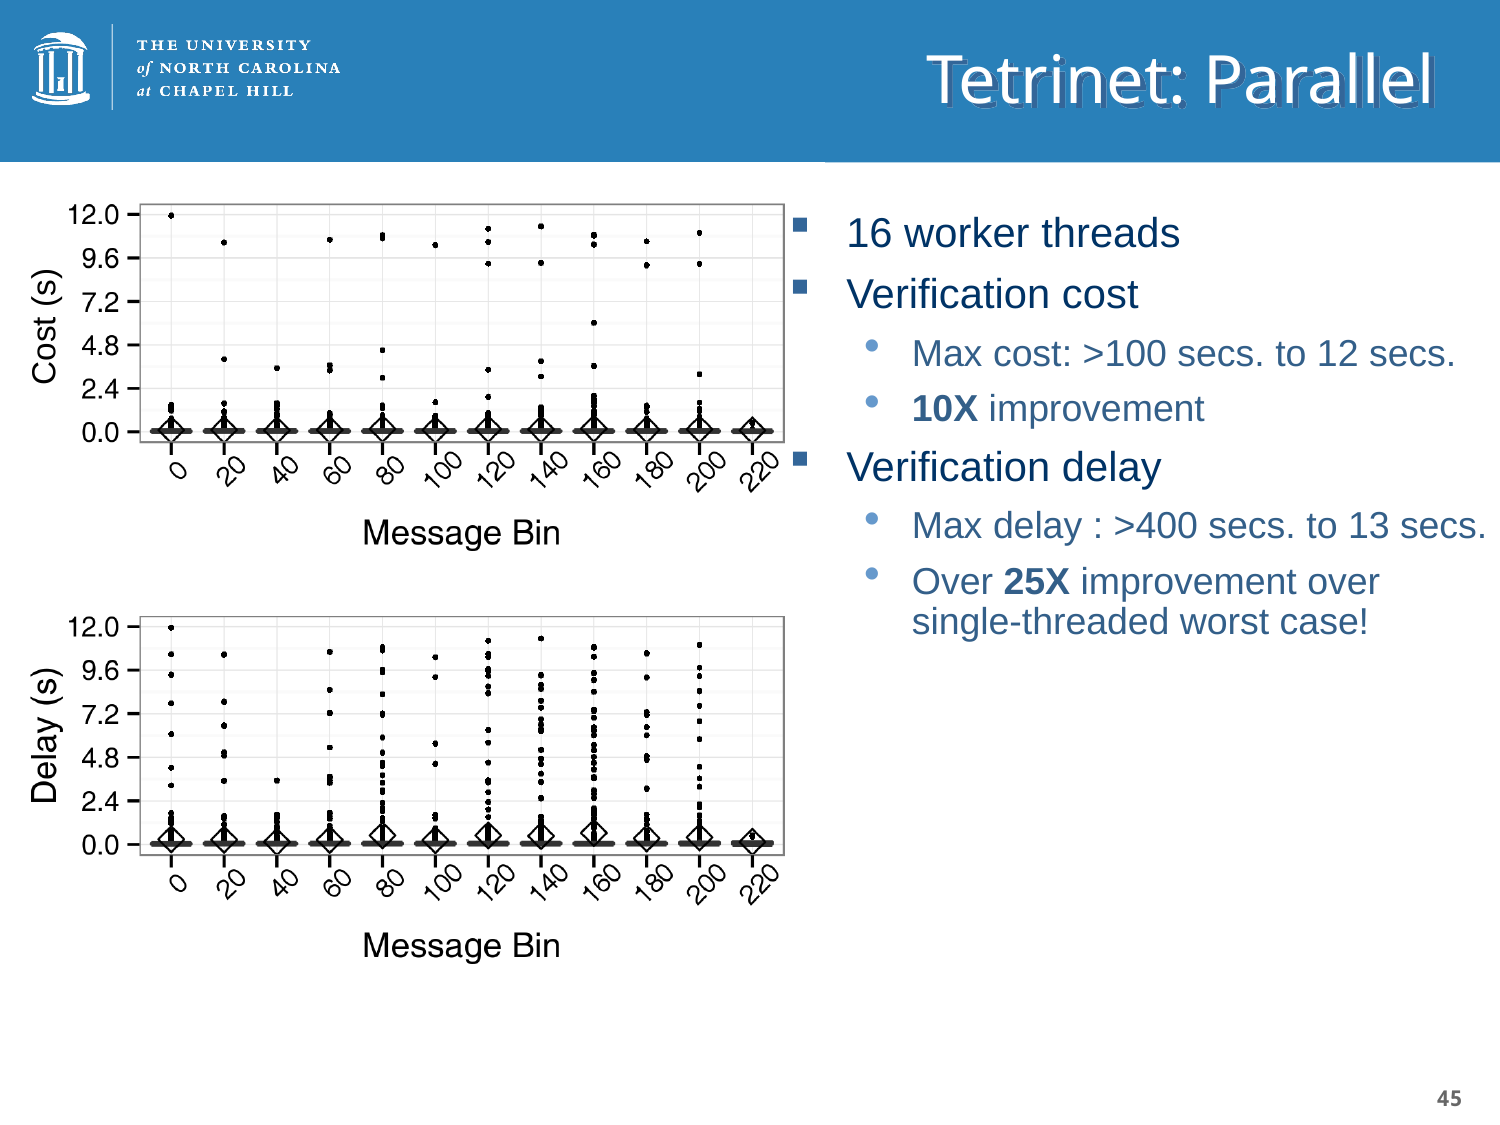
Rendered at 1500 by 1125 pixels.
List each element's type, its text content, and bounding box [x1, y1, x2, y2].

list 16 worker threads Verification cost Max cost: >100 secs. to 12 secs. 10X improvement Verification delay Max delay : >400 secs. to 13 secs. Over 25X improvement over single-threaded worst case! [829, 203, 1500, 947]
picture [32, 24, 340, 110]
picture [0, 162, 826, 988]
title Tetrinet: Parallel [374, 19, 1451, 146]
